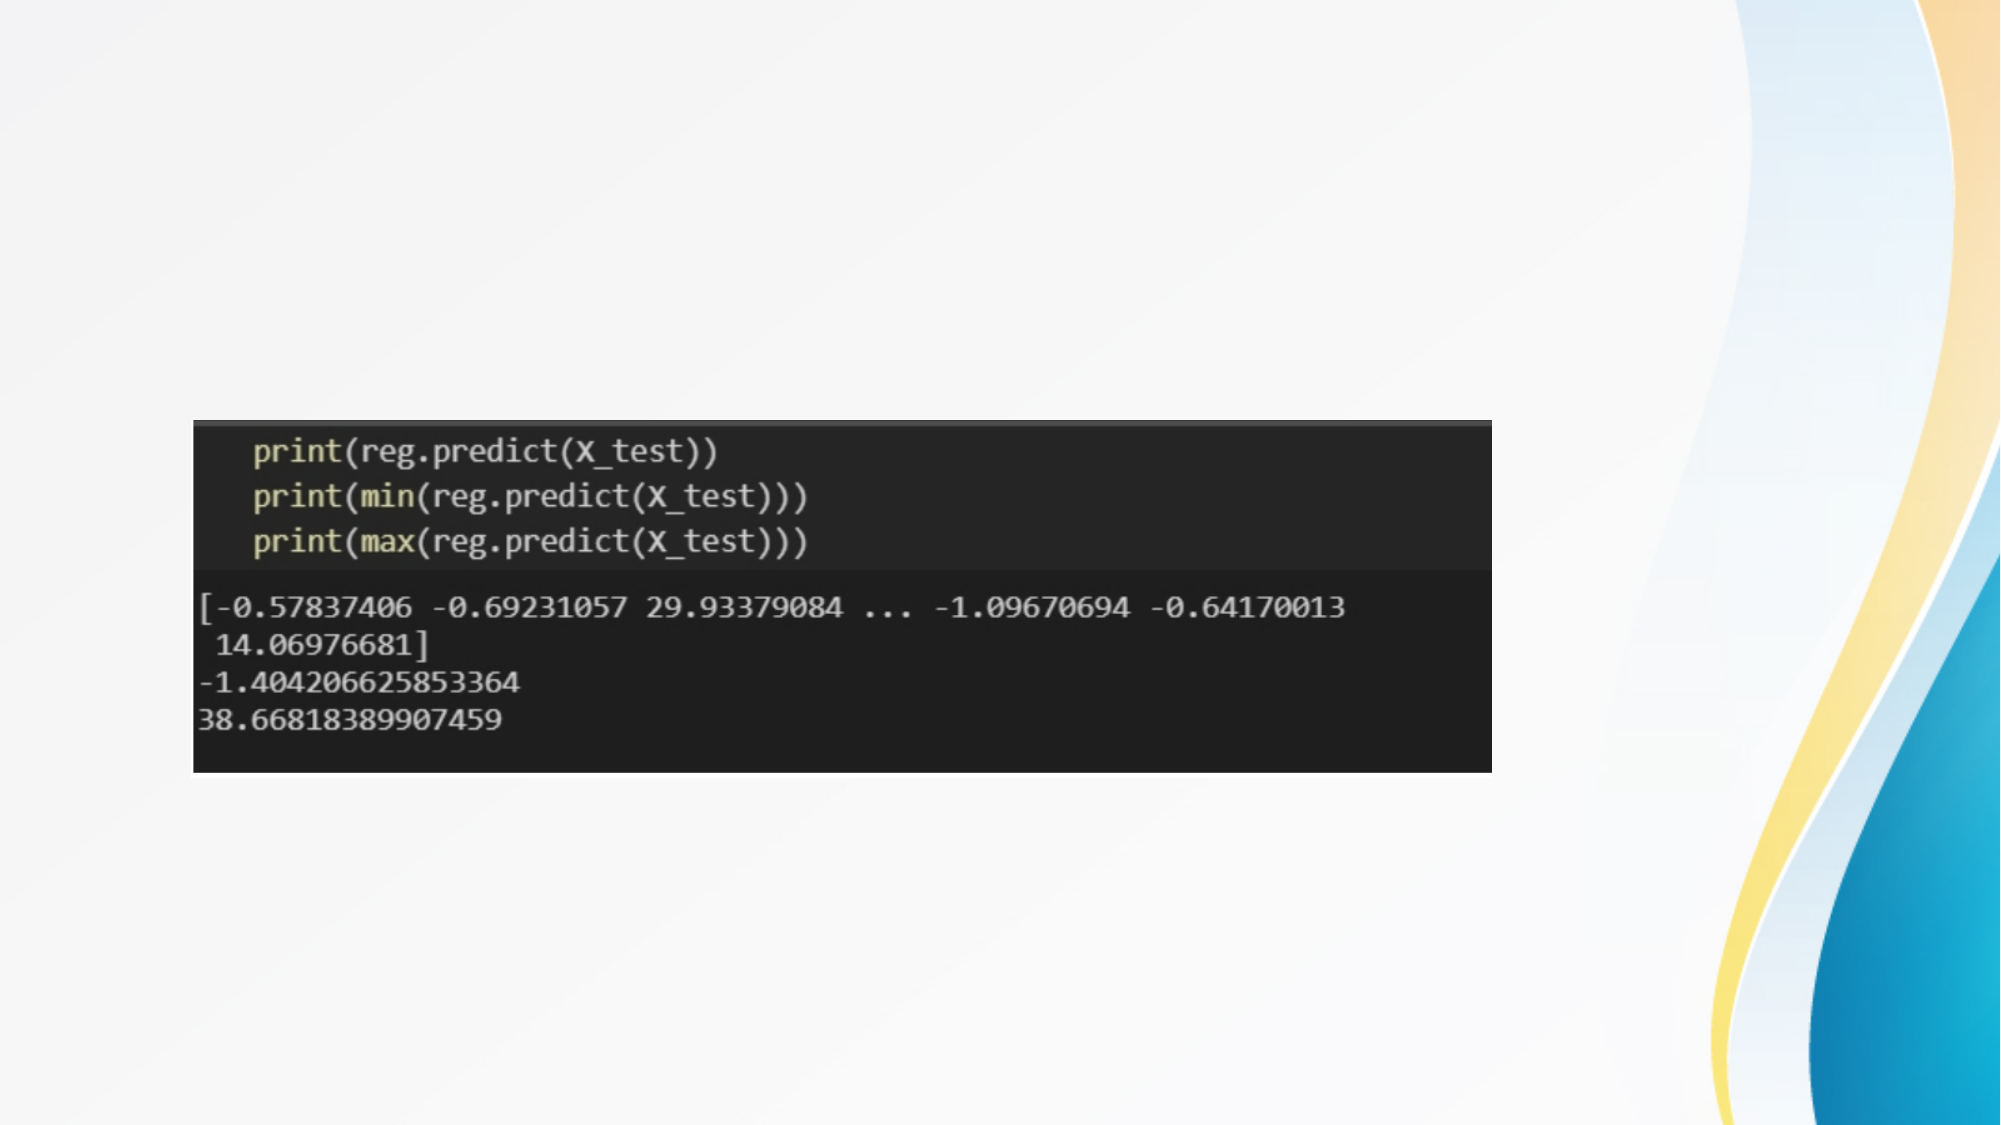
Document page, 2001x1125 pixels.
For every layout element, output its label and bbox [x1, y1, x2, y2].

list [191, 420, 1492, 778]
picture [0, 0, 2001, 1125]
slide_number [1433, 1024, 1900, 1103]
